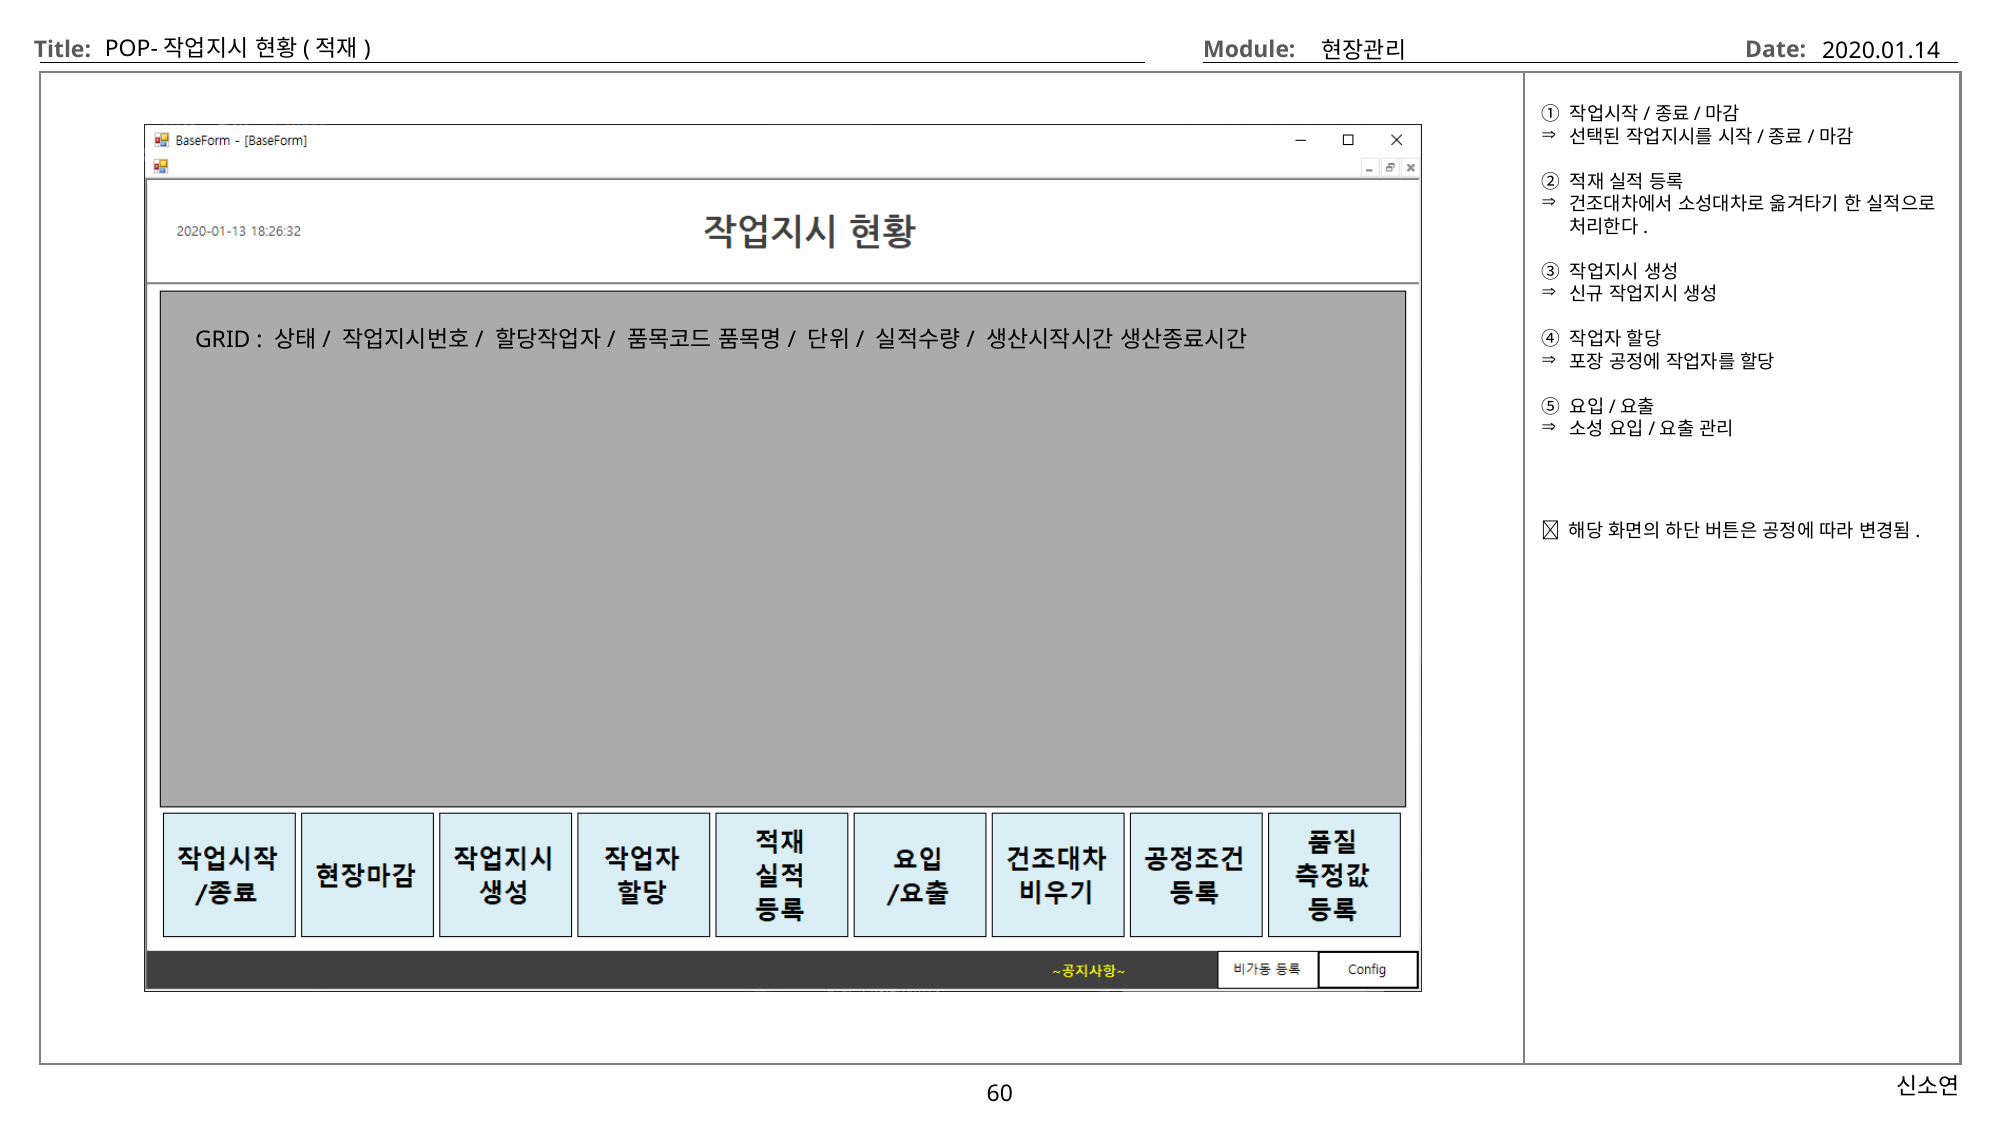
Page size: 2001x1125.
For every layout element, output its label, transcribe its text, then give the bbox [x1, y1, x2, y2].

list 현장관리 [1321, 31, 1651, 67]
picture [144, 124, 1422, 992]
list 2020.01.14 [1822, 31, 1990, 67]
text_box ① 작업시작/종료/마감 선택된 작업지시를 시작/종료/마감 ② 적재 실적 등록 건조대차에서 소성대차로 옮겨타기 한 실적으로 처리한다. ③ 작업지시 생성 신규 작업지시 생성 ④ 작업자 할당 포장 공정에 작업자를 할당 ⑤ 요입/요출 소성 요입/요출 관리  해당 화면의 하단 버튼은 공정에 따라 변경됨. [1526, 72, 1960, 582]
title POP-작업지시 현황(적재) [104, 31, 1123, 67]
list 신소연 [1526, 1067, 1960, 1103]
